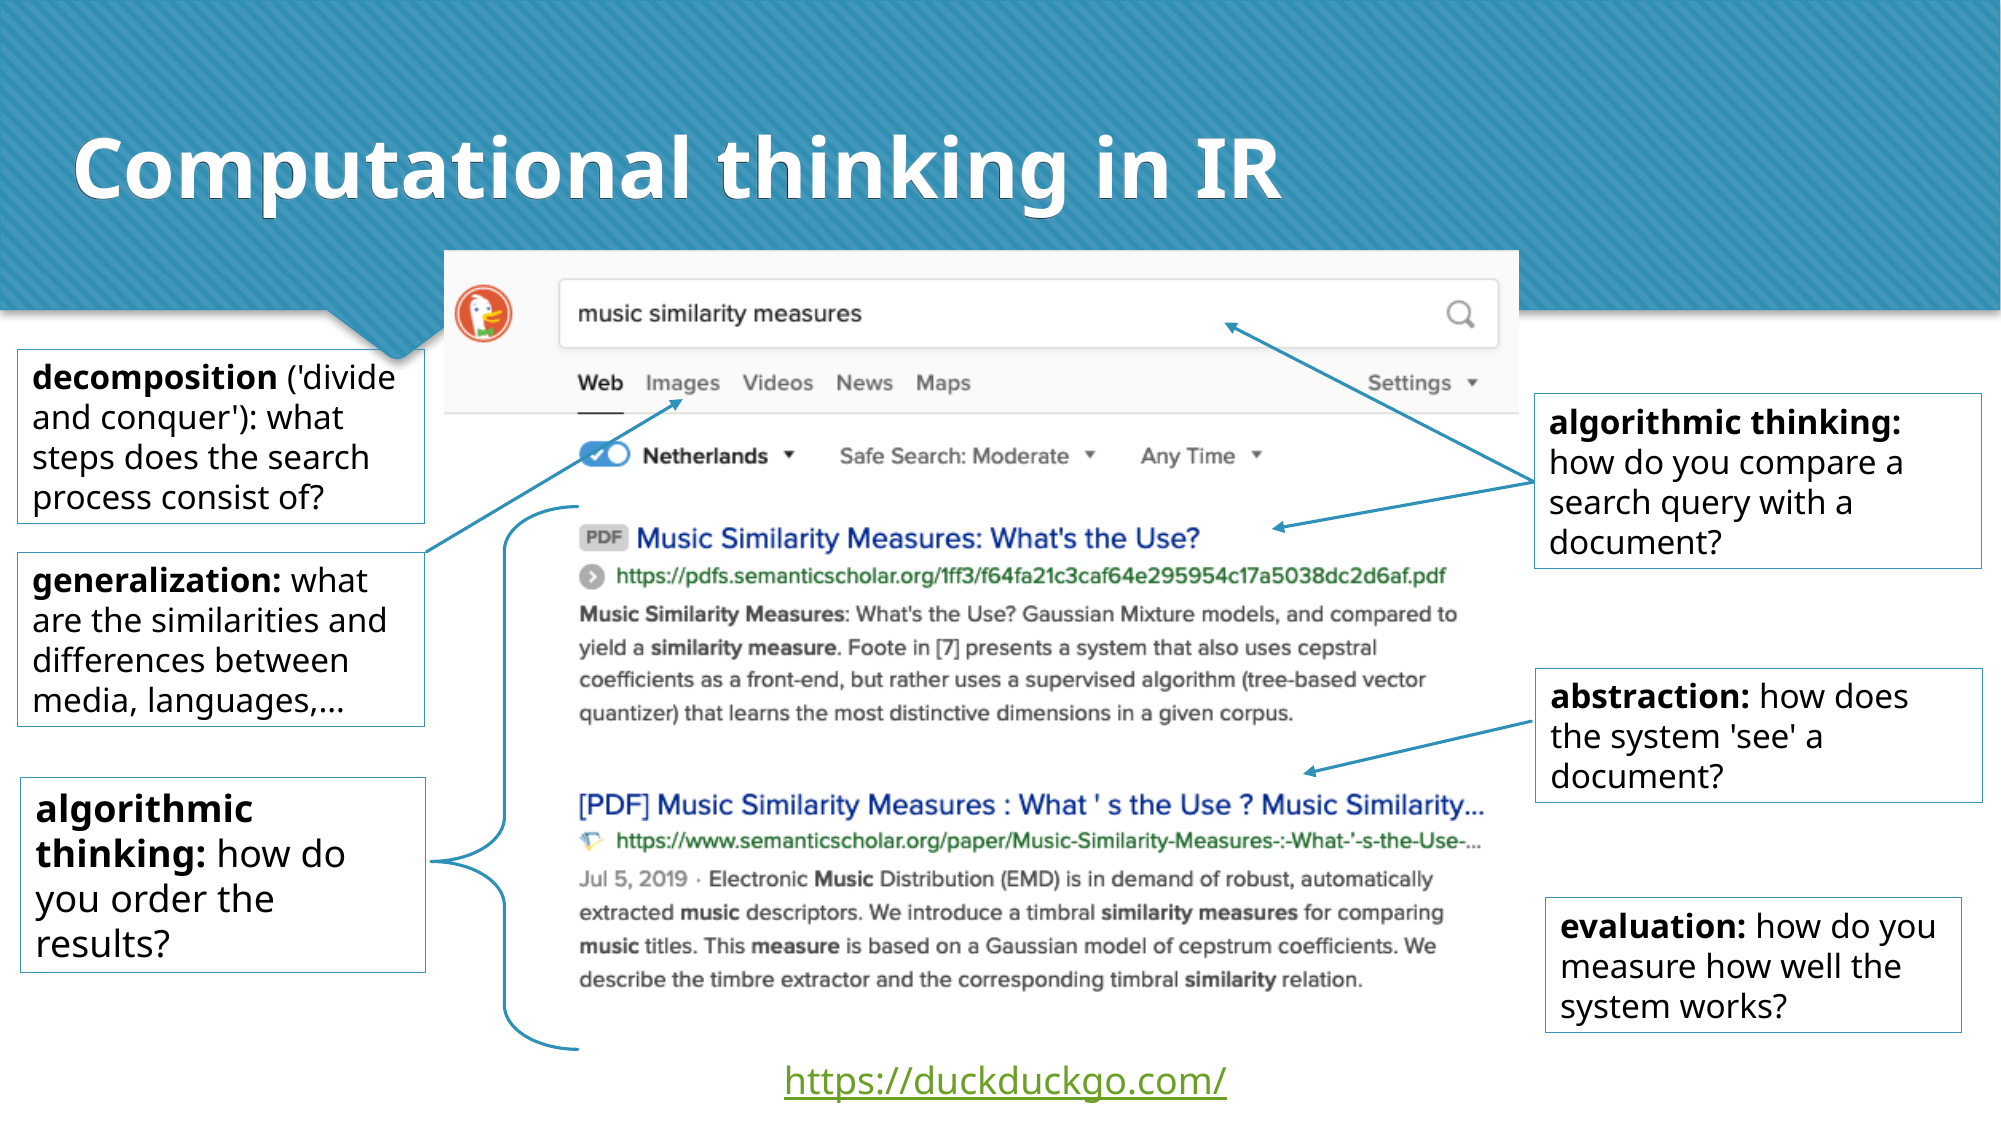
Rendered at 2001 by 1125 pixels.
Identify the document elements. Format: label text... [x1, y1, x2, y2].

text_box [522, 1035, 579, 1051]
text_box [425, 543, 439, 553]
text_box [1524, 481, 1534, 485]
text_box algorithmic thinking: how do you order the results? [20, 777, 426, 973]
text_box [1524, 475, 1535, 483]
text_box evaluation: how do you measure how well the system works? [1545, 897, 1962, 1033]
text_box https://duckduckgo.com/ [593, 1049, 1418, 1116]
text_box algorithmic thinking: how do you compare a search query with a document? [1534, 393, 1982, 569]
text_box Computational thinking in IR [56, 60, 2000, 223]
picture [1, 1, 1999, 1027]
text_box generalization: what are the similarities and differences between media, languages,… [17, 552, 425, 727]
text_box decomposition ('divide and conquer'): what steps does the search process consist of? [17, 349, 425, 524]
text_box abstraction: how does the system 'see' a document? [1535, 668, 1983, 803]
